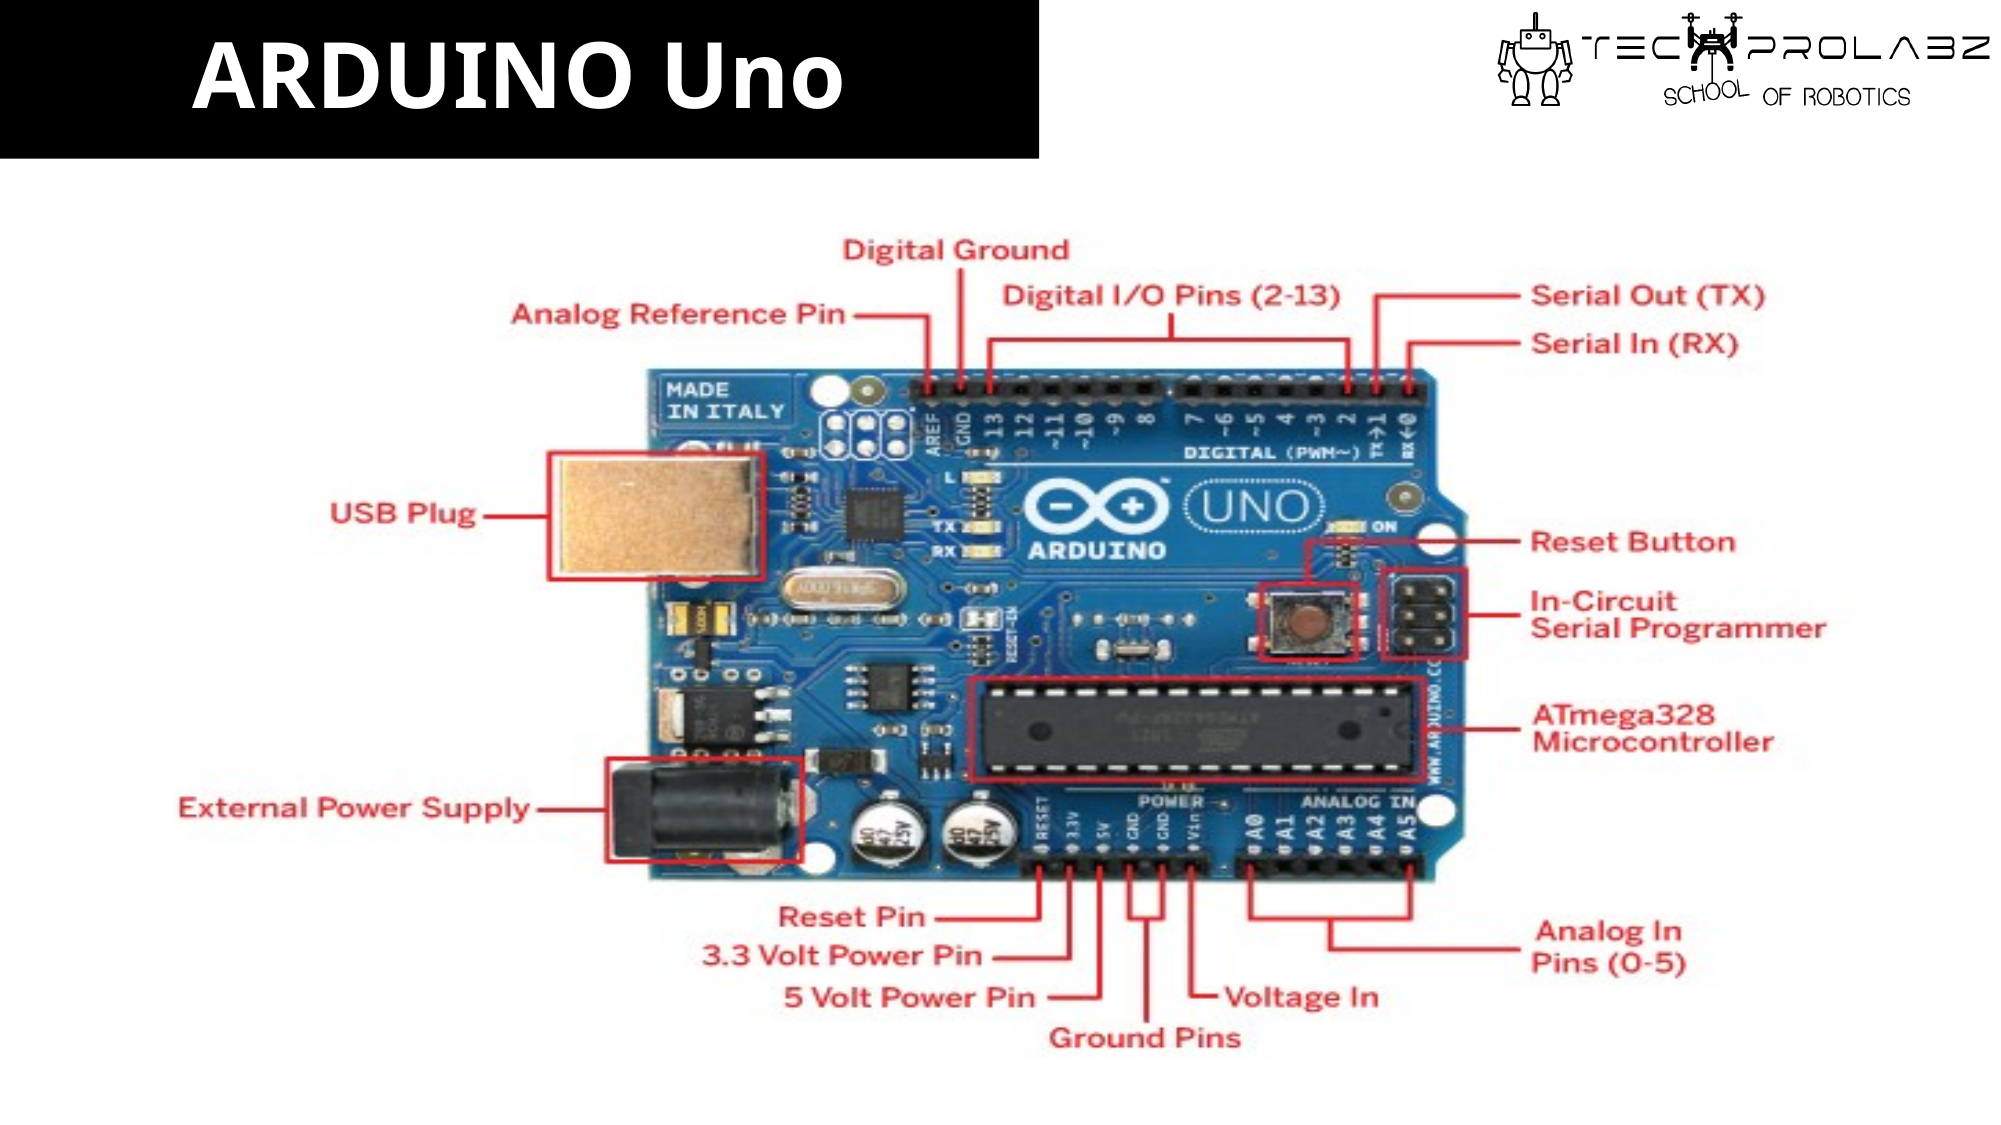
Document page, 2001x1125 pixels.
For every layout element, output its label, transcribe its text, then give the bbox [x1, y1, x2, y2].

picture [134, 197, 1866, 1093]
picture [1490, 4, 1995, 116]
title ARDUINO Uno [0, 0, 1040, 159]
